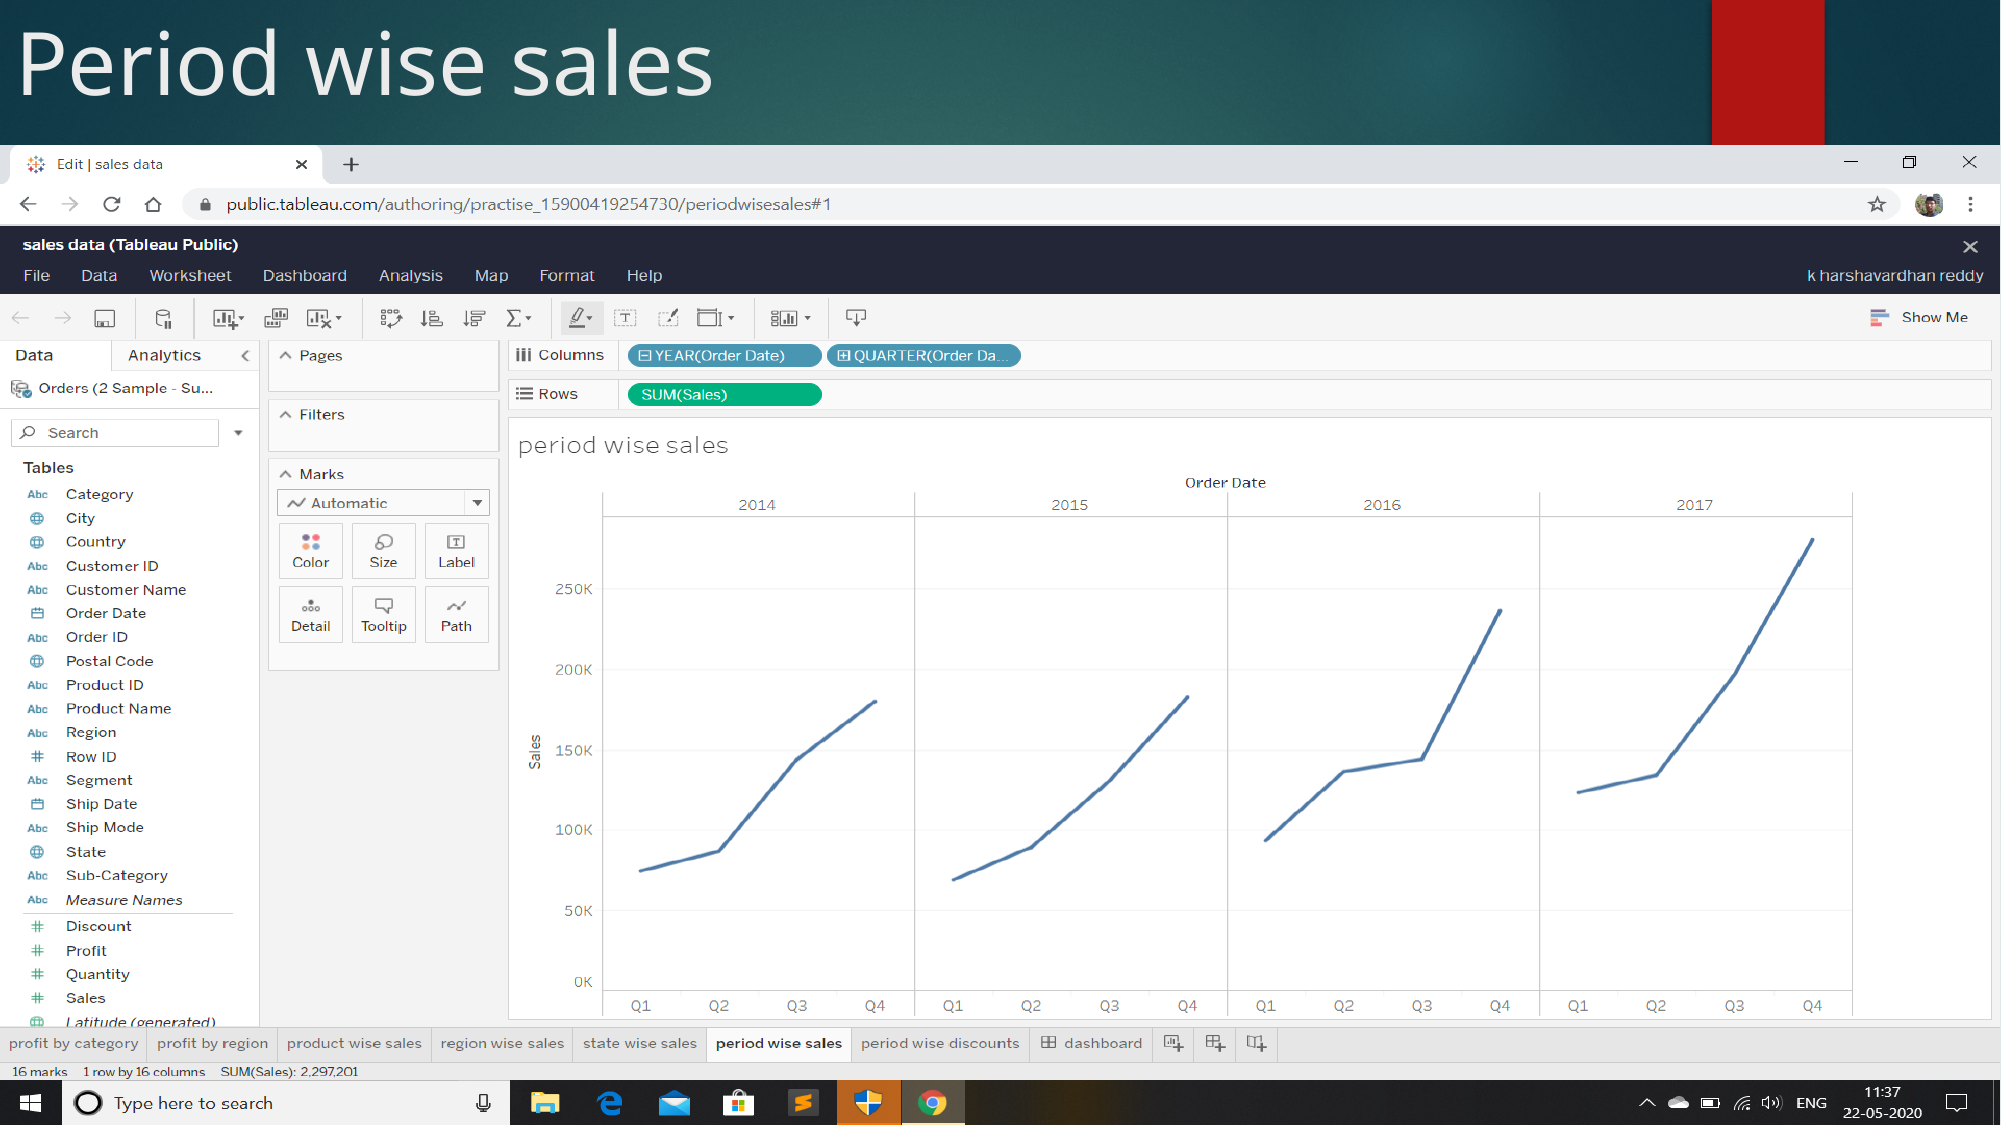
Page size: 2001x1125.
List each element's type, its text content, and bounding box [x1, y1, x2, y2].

text_box Period wise sales [0, 0, 1400, 142]
picture [0, 0, 2000, 1125]
